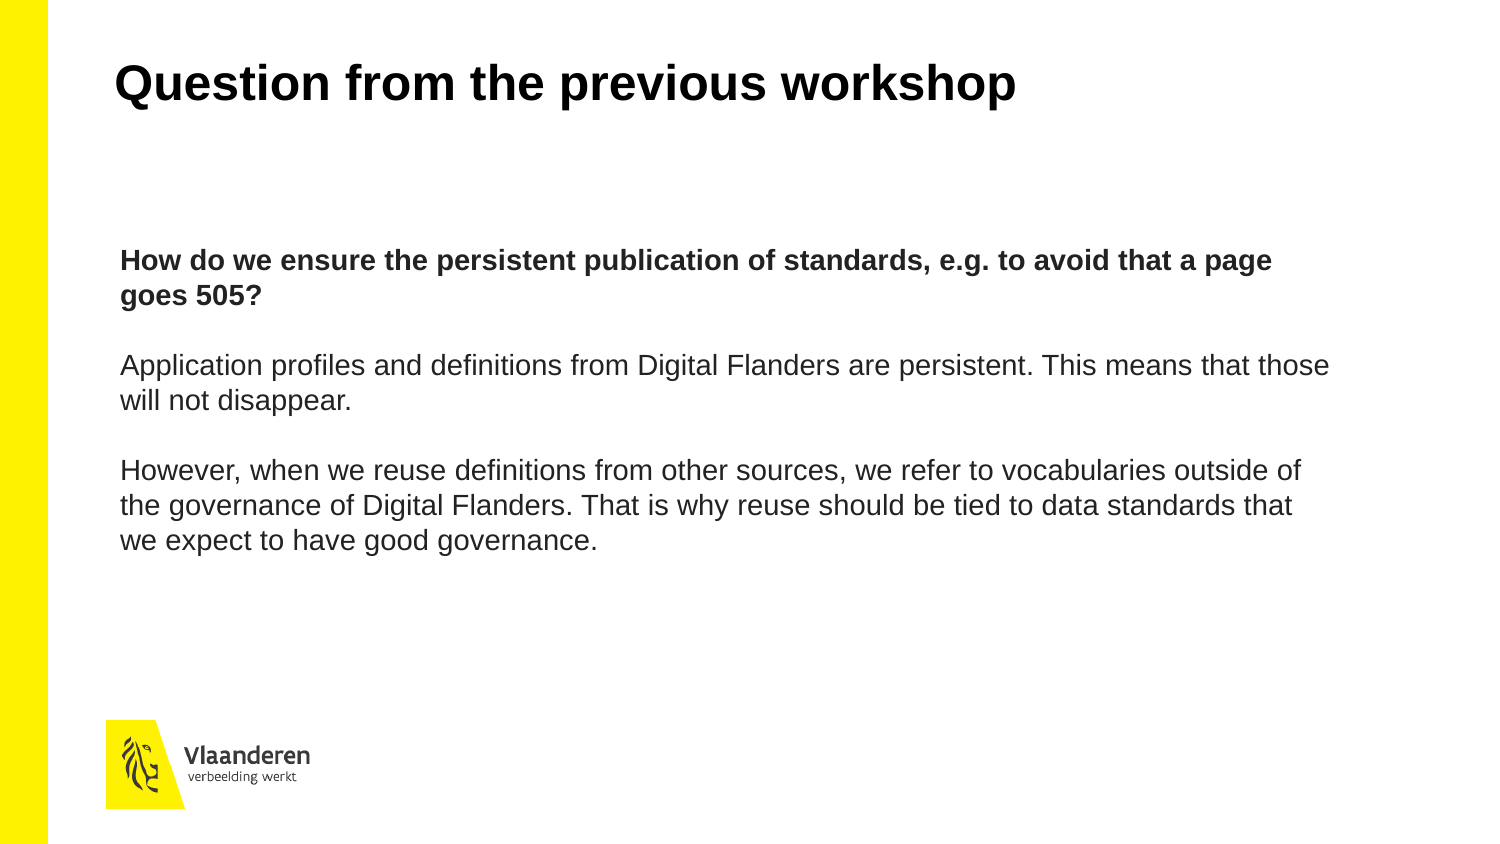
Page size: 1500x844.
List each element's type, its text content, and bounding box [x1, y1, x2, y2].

text_box Question from the previous workshop [103, 44, 1266, 167]
text_box How do we ensure the persistent publication of standards, e.g. to avoid that a page goes 505? Application profiles and definitions from Digital Flanders are persistent. This means that those will not disappear. However, when we reuse definitions from other sources, we refer to vocabularies outside of the governance of Digital Flanders. That is why reuse should be tied to data standards that we expect to have good governance. [105, 234, 1352, 599]
picture [106, 720, 333, 809]
